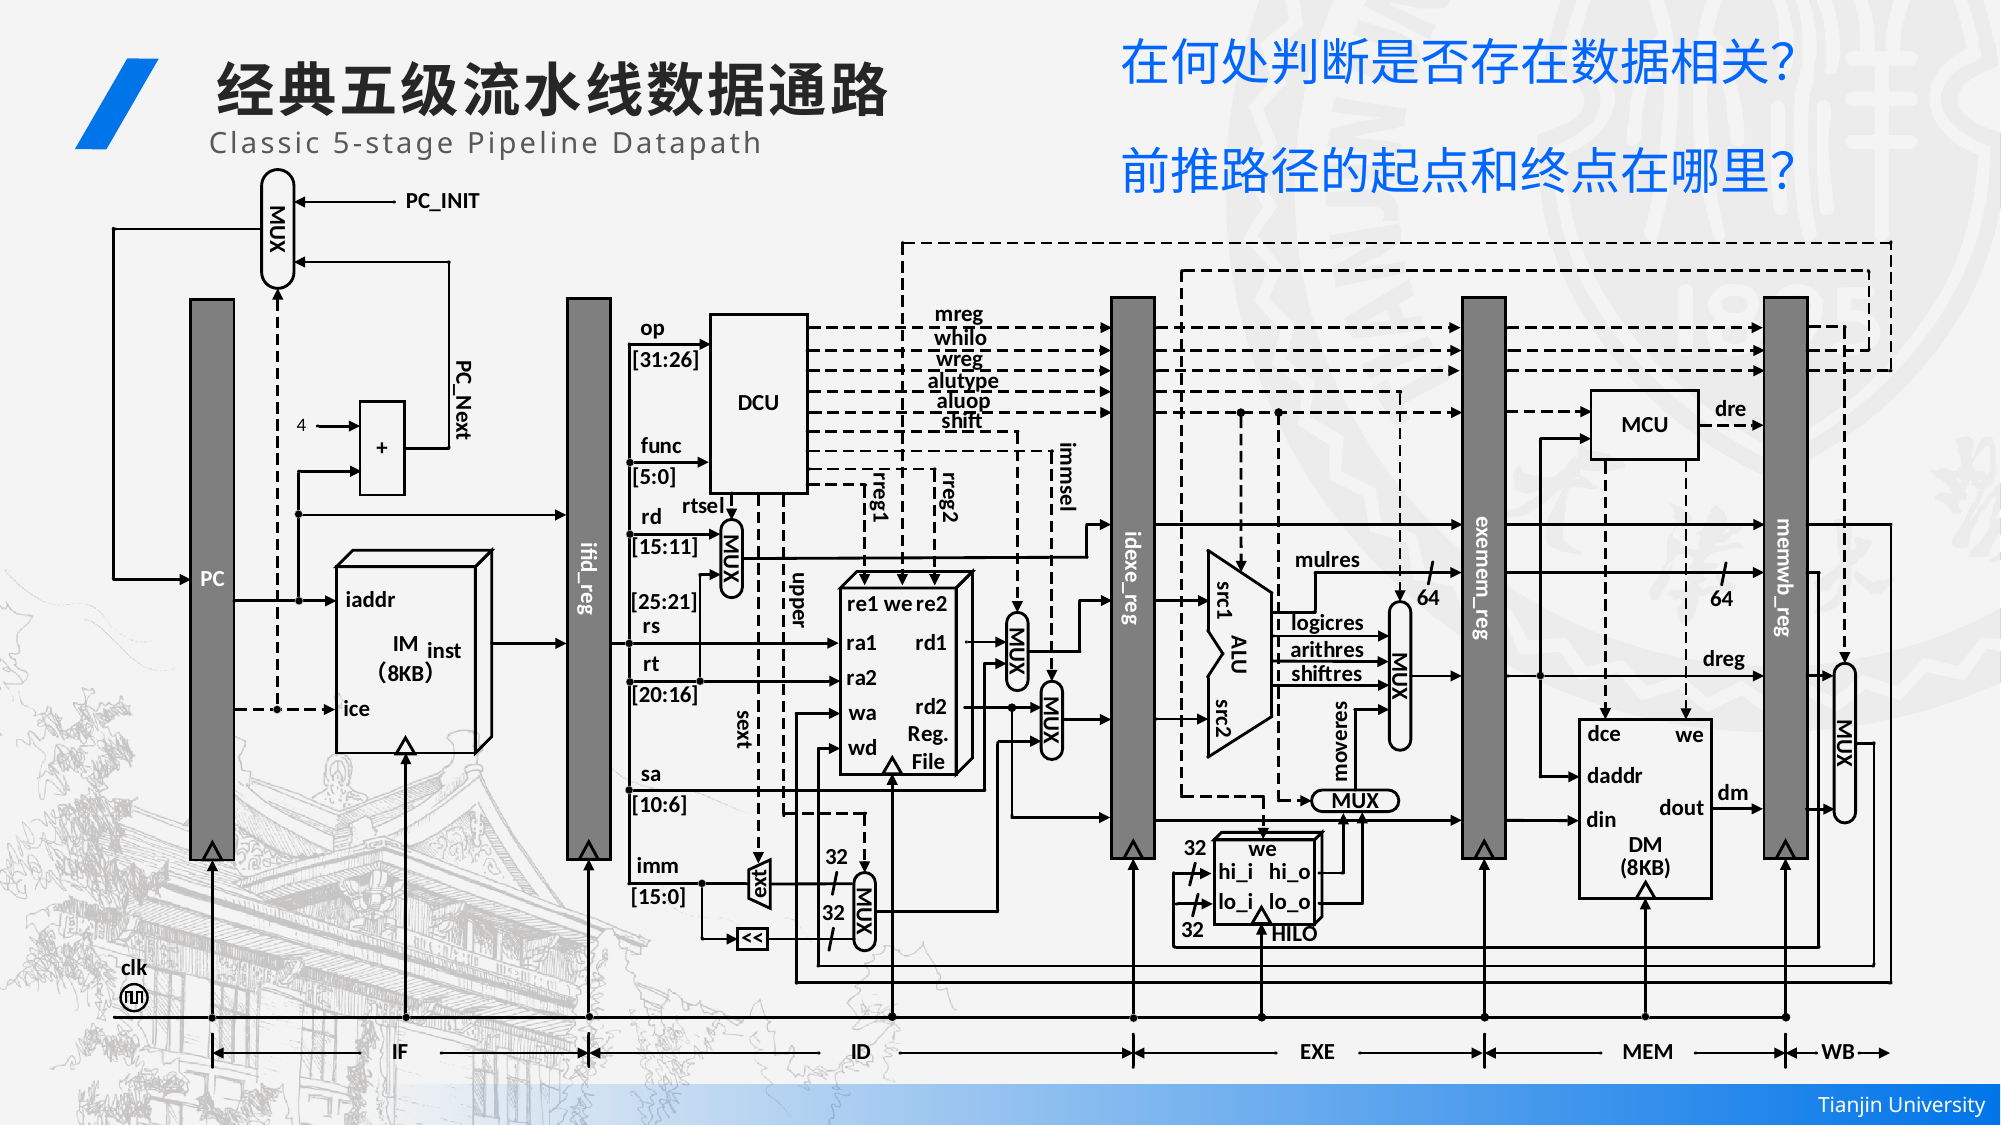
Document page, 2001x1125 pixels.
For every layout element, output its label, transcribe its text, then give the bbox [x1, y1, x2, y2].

text_box 前推路径的起点和终点在哪里？ [1105, 132, 1836, 165]
text_box [74, 122, 90, 150]
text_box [90, 45, 910, 168]
picture [107, 165, 1894, 1079]
text_box 在何处判断是否存在数据相关？ [1105, 22, 1836, 98]
